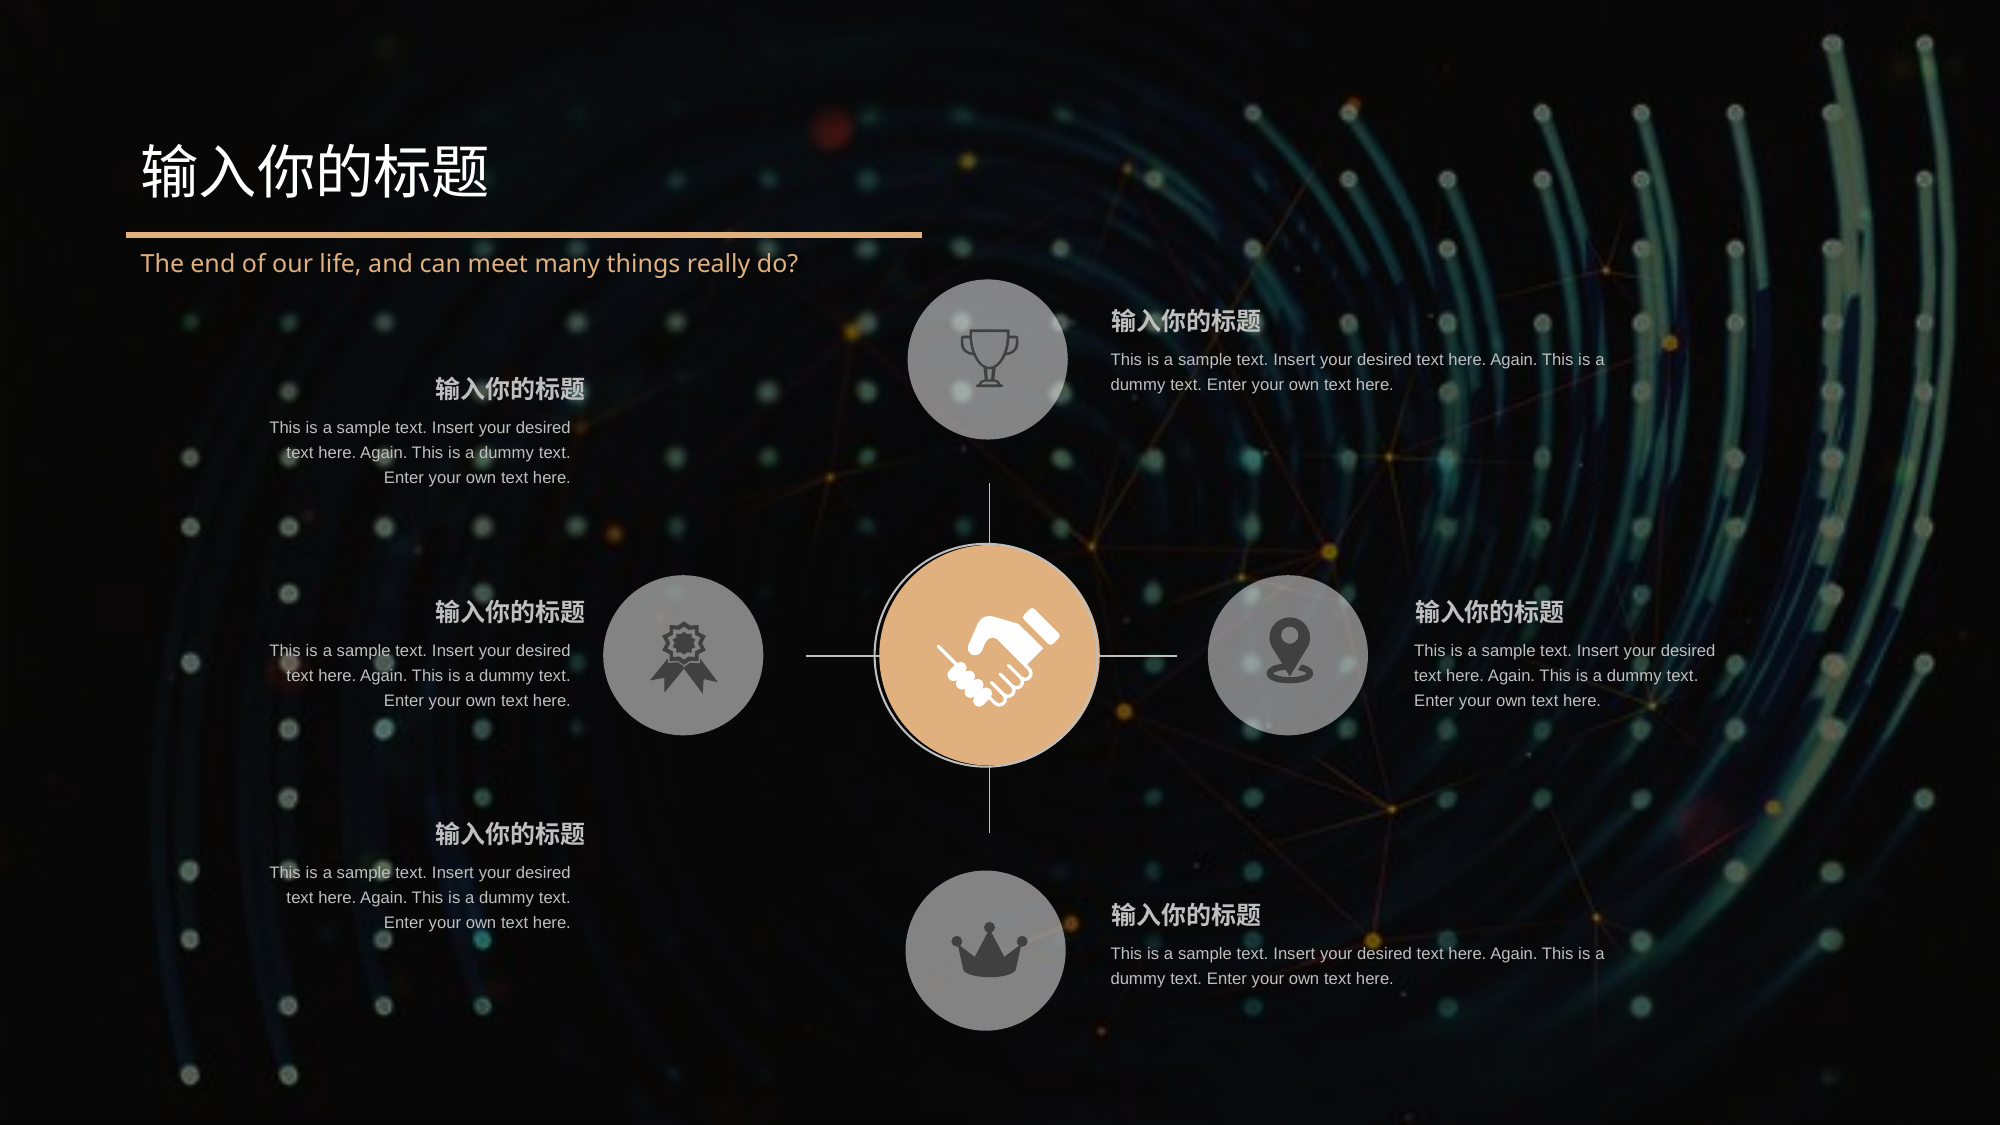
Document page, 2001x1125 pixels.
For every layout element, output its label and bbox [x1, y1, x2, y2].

text_box [234, 362, 601, 495]
text_box [1207, 575, 1368, 736]
text_box [234, 808, 601, 941]
text_box [1095, 294, 1654, 402]
text_box [234, 585, 601, 718]
text_box [907, 279, 1068, 440]
text_box [125, 127, 1005, 281]
picture [0, 0, 2000, 1125]
text_box [1095, 888, 1654, 996]
text_box [1399, 585, 1751, 718]
text_box [905, 870, 1066, 1031]
text_box [603, 575, 764, 736]
text_box [874, 543, 1100, 767]
